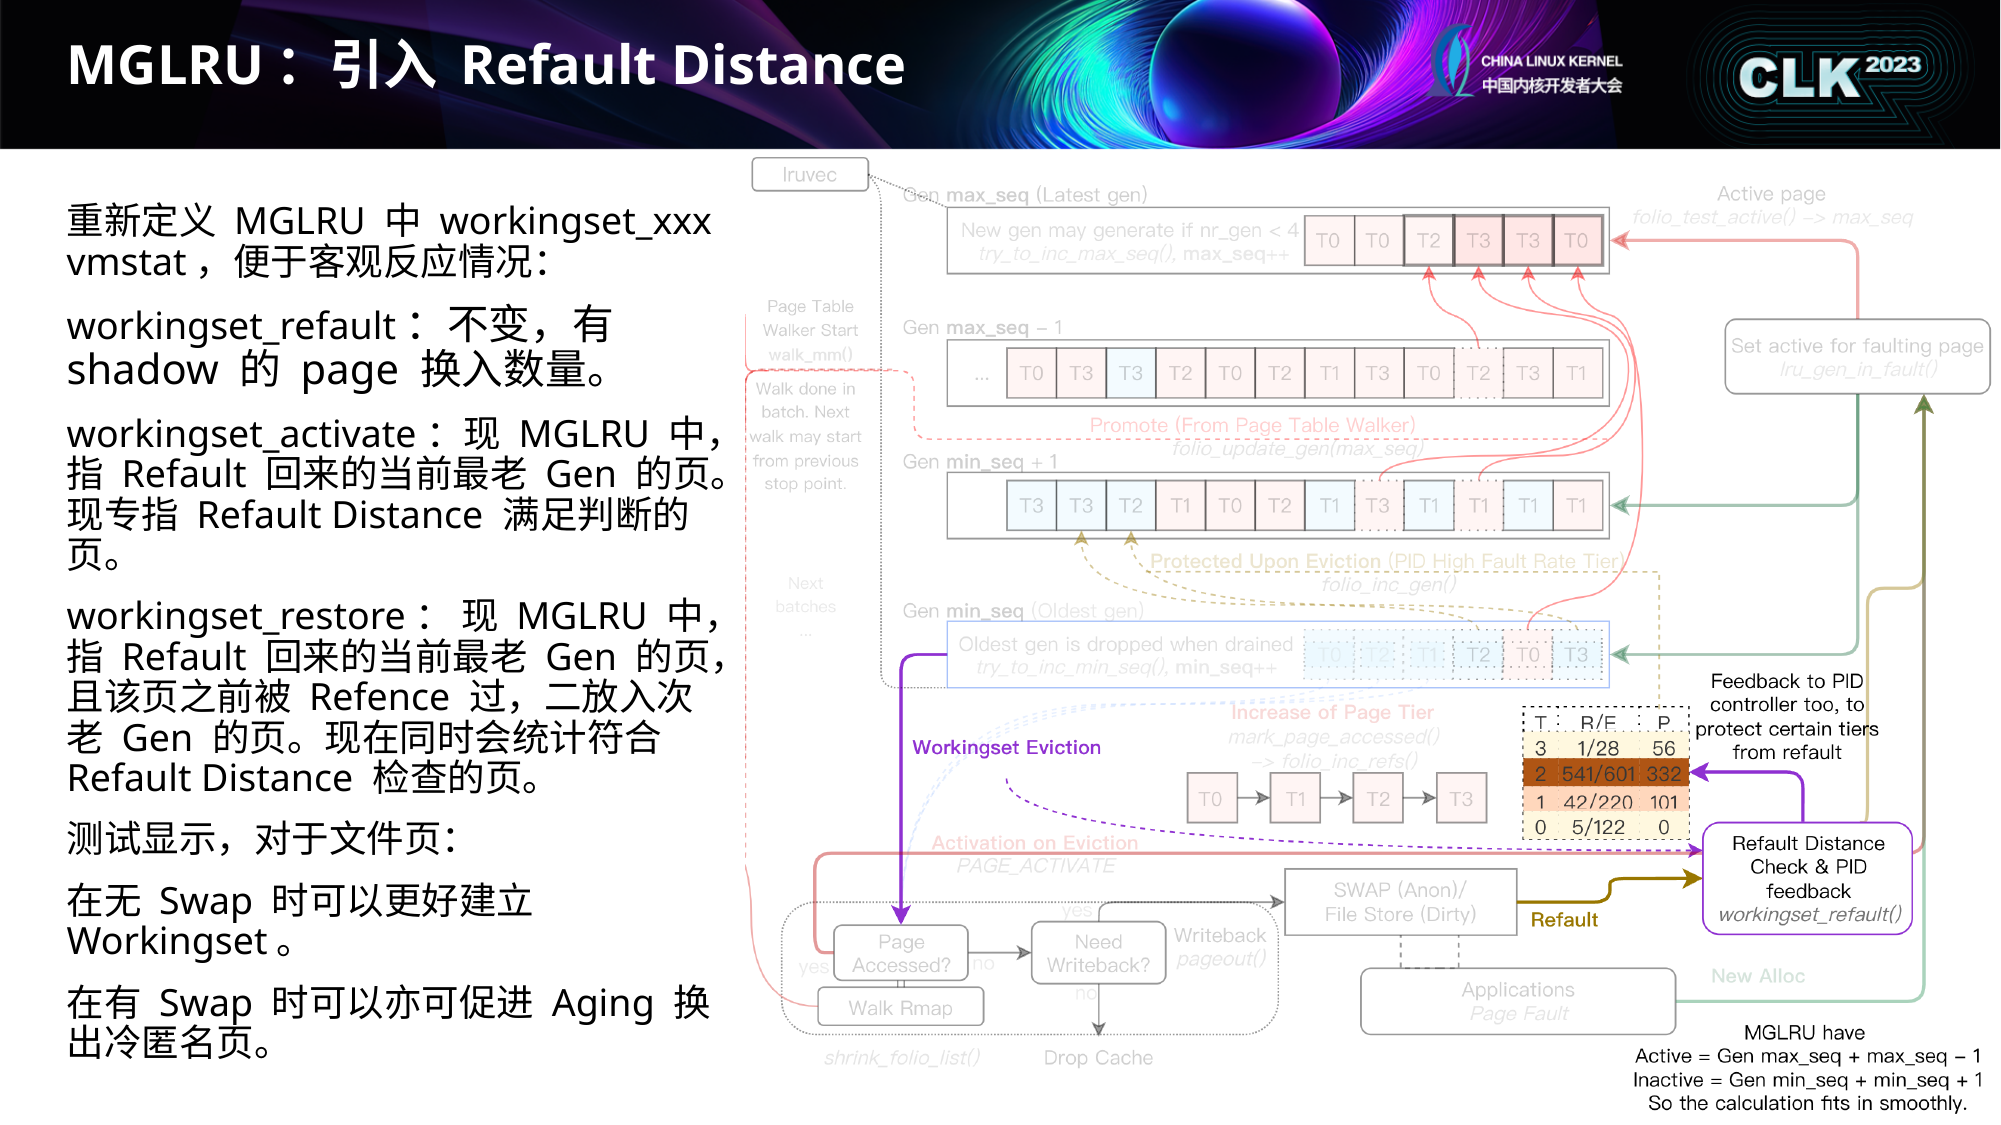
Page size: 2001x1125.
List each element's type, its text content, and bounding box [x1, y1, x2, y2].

text_box MGLRU：引入 Refault Distance [51, 13, 1003, 122]
picture [0, 0, 2001, 1125]
list 重新定义 MGLRU 中 workingset_xxx vmstat，便于客观反应情况： workingset_refault：不变，有shadow 的 page 换入数量。 workingset_activate：现 MGLRU 中，指 Refault 回来的当前最老 Gen 的页。现专指 Refault Distance 满足判断的页。 workingset_restore： 现 MGLRU 中，指 Refault 回来的当前最老 Gen 的页，且该页之前被 Refence 过，二放入次老 Gen 的页。现在同时会统计符合 Refault Distance 检查的页。 测试显示，对于文件页： 在无 Swap 时可以更好建立 Workingset。 在有 Swap 时可以亦可促进 Aging 换出冷匿名页。 [51, 194, 731, 978]
